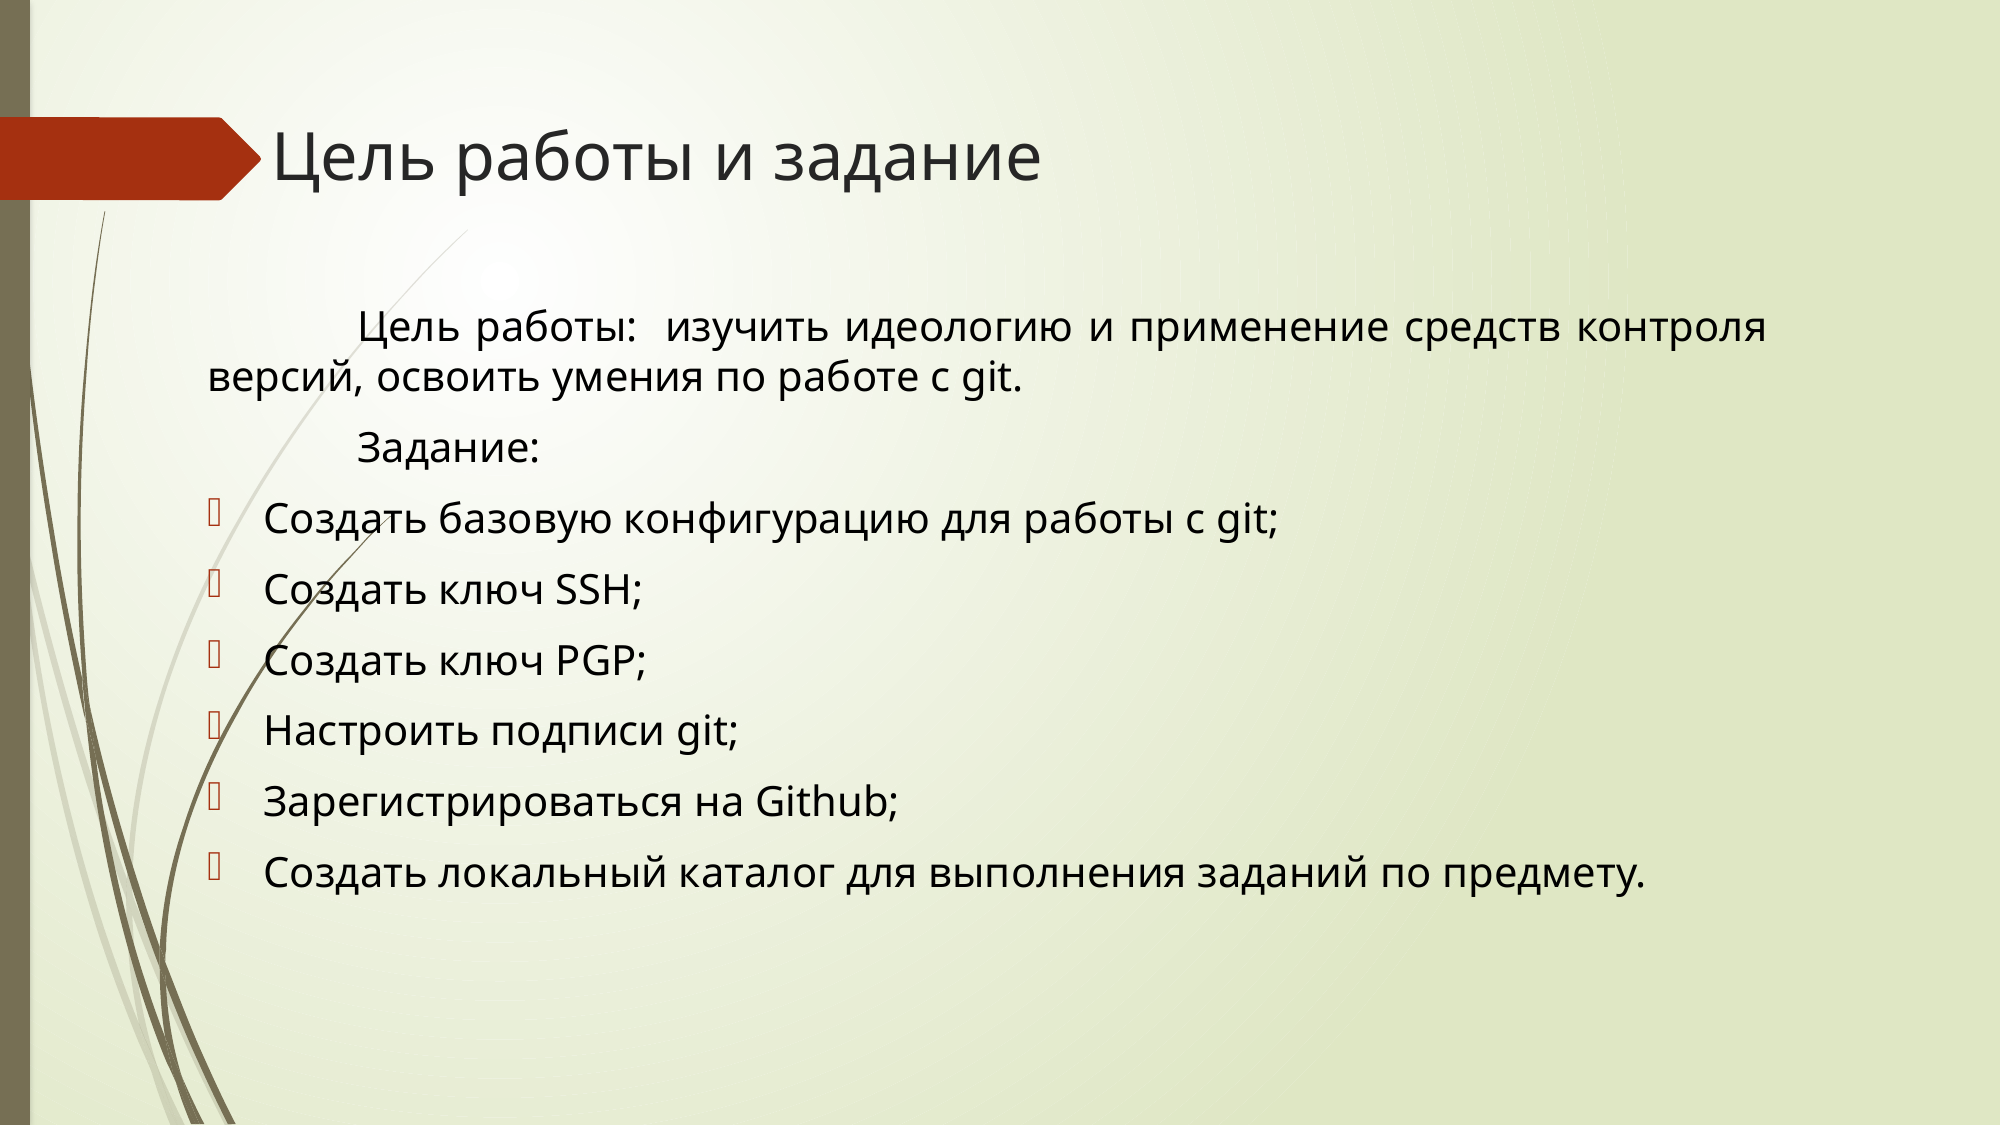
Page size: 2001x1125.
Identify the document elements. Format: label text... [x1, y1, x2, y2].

list Цель работы: изучить идеологию и применение средств контроля версий, освоить умения по работе с git. Задание: Создать базовую конфигурацию для работы с git; Создать ключ SSH; Создать ключ PGP; Настроить подписи git; Зарегистрироваться на Github; Создать локальный каталог для выполнения заданий по предмету. [192, 292, 1783, 912]
title Цель работы и задание [256, 106, 1719, 292]
